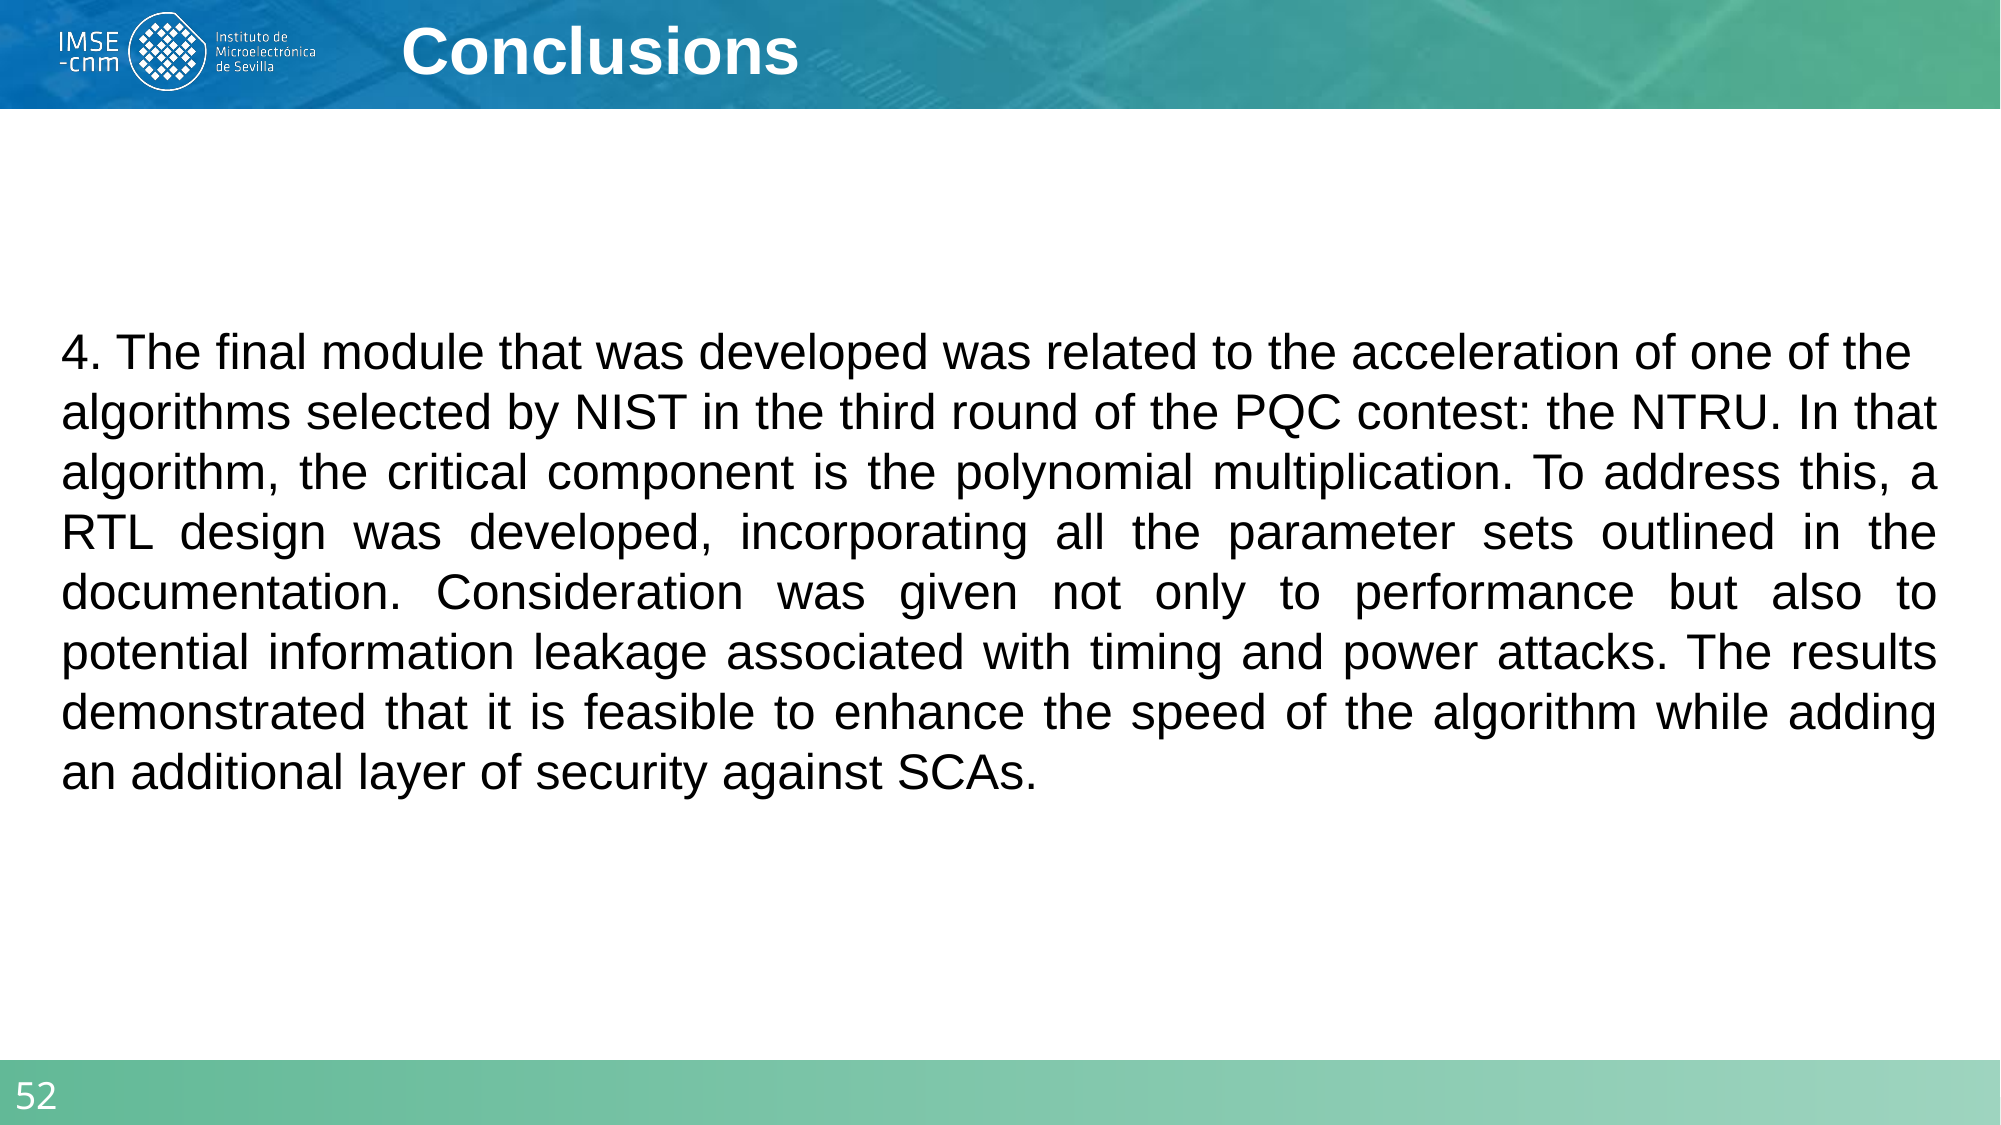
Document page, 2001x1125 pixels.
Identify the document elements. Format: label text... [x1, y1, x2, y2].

text_box 4. The final module that was developed was related to the acceleration of one of the algorithms selected by NIST in the third round of the PQC contest: the NTRU. In that algorithm, the critical component is the polynomial multiplication. To address this, a RTL design was developed, incorporating all the parameter sets outlined in the documentation. Consideration was given not only to performance but also to potential information leakage associated with timing and power attacks. The results demonstrated that it is feasible to enhance the speed of the algorithm while adding an additional layer of security against SCAs. [46, 312, 1954, 808]
picture [0, 0, 2001, 109]
title Conclusions [401, 0, 2000, 107]
text_box [0, 1059, 2000, 1125]
text_box 52 [0, 1064, 113, 1125]
